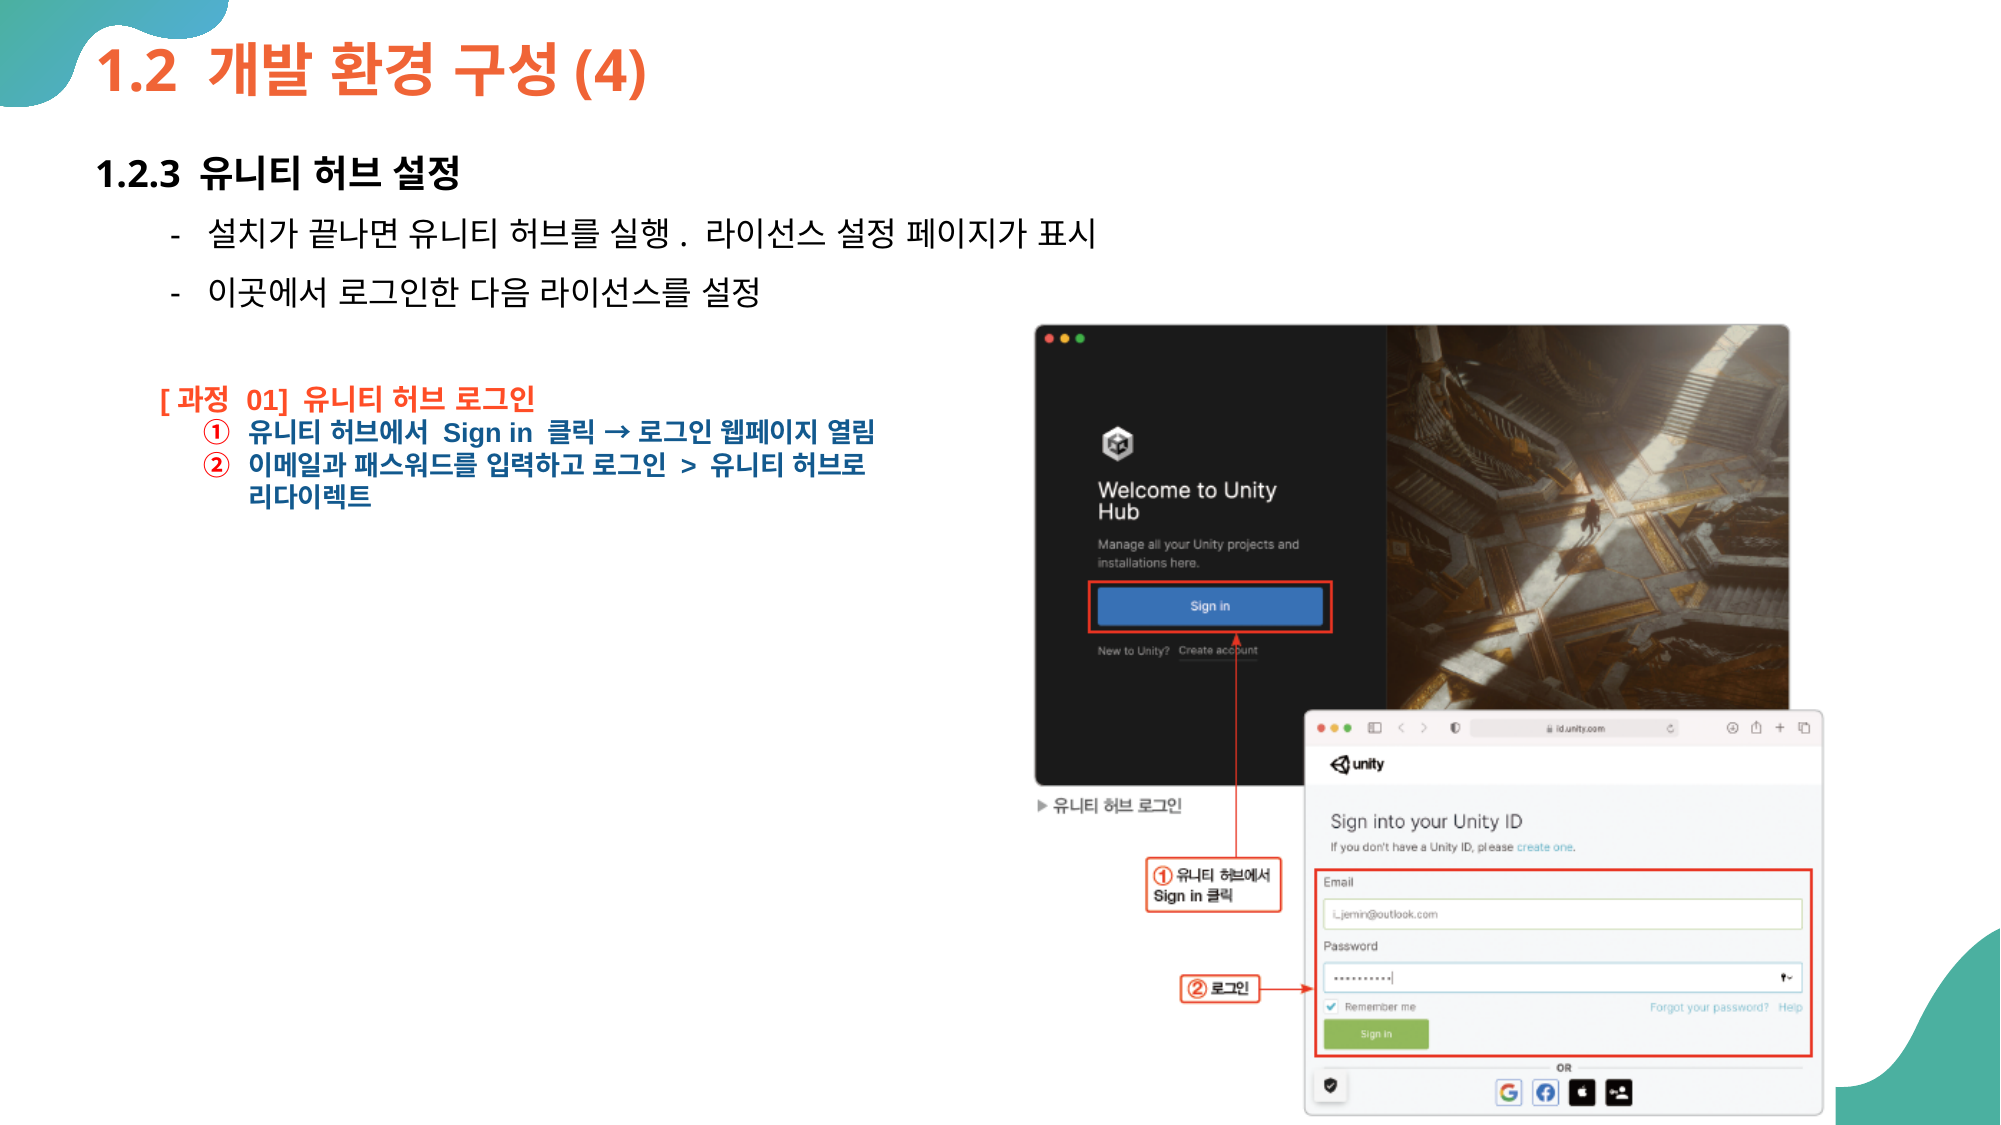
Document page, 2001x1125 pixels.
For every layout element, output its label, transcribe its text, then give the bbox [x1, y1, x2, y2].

text_box [과정 01] 유니티 허브 로그인 유니티 허브에서 Sign in 클릭 → 로그인 웹페이지 열림 이메일과 패스워드를 입력하고 로그인 > 유니티 허브로 리다이렉트 [145, 373, 966, 521]
list 1.2.3 유니티 허브 설정 설치가 끝나면 유니티 허브를 실행. 라이선스 설정 페이지가 표시 이곳에서 로그인한 다음 라이선스를 설정 [79, 133, 1931, 493]
picture [1015, 321, 1836, 1125]
title 1.2 개발 환경 구성(4) [79, 17, 1931, 128]
